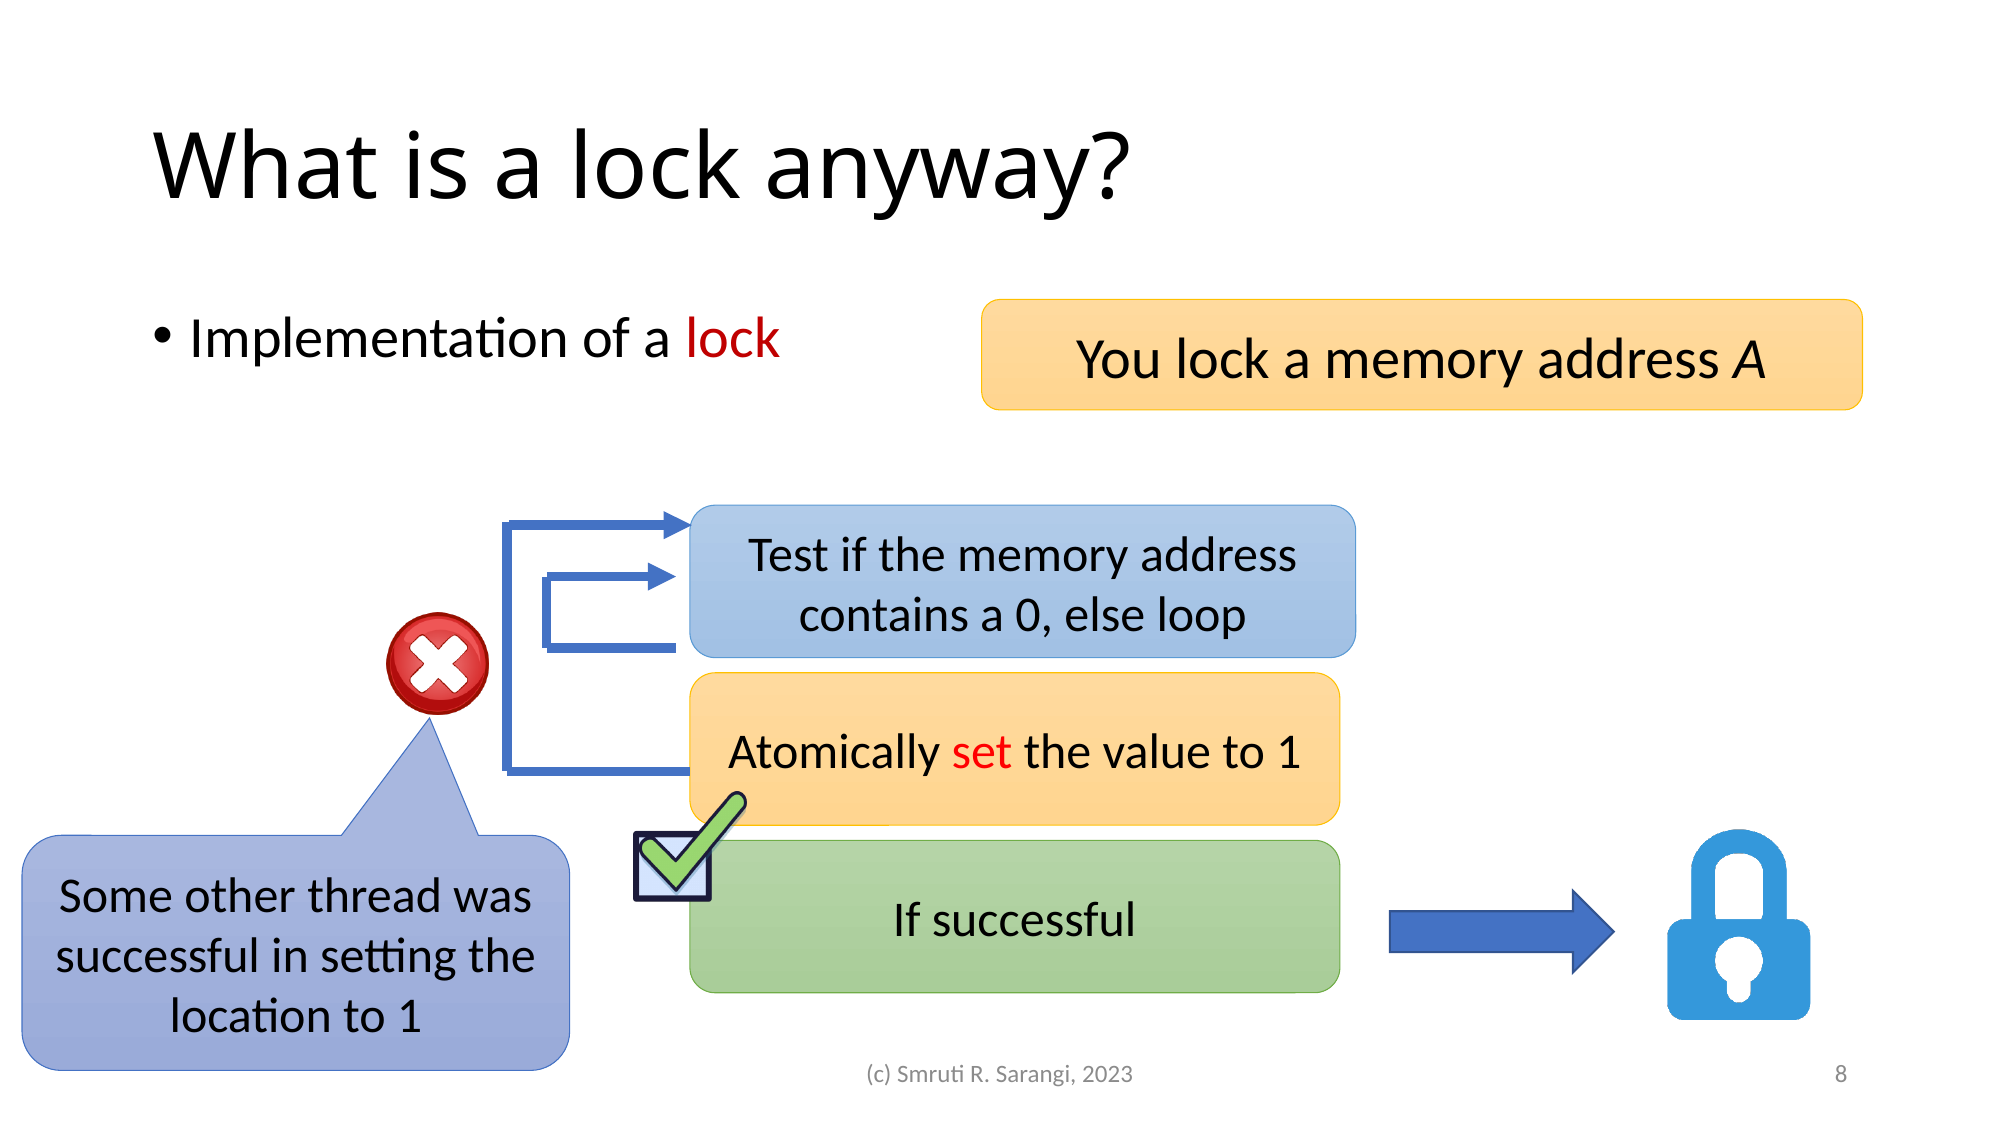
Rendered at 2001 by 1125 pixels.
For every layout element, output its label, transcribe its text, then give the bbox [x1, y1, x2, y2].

picture [386, 612, 489, 715]
footer (c) Smruti R. Sarangi, 2023 [662, 1042, 1338, 1103]
picture [1639, 825, 1839, 1024]
text_box [1388, 888, 1616, 976]
title What is a lock anyway? [137, 59, 1863, 278]
picture [633, 791, 747, 903]
text_box Some other thread was successful in setting the location to 1 [21, 716, 571, 1071]
slide_number 8 [1412, 1042, 1863, 1103]
list Implementation of a lock [137, 299, 994, 395]
text_box You lock a memory address A [981, 298, 1864, 411]
text_box If successful [689, 839, 1341, 994]
text_box Atomically set the value to 1 [689, 672, 1341, 826]
text_box Test if the memory address contains a 0, else loop [689, 504, 1357, 659]
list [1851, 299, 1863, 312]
